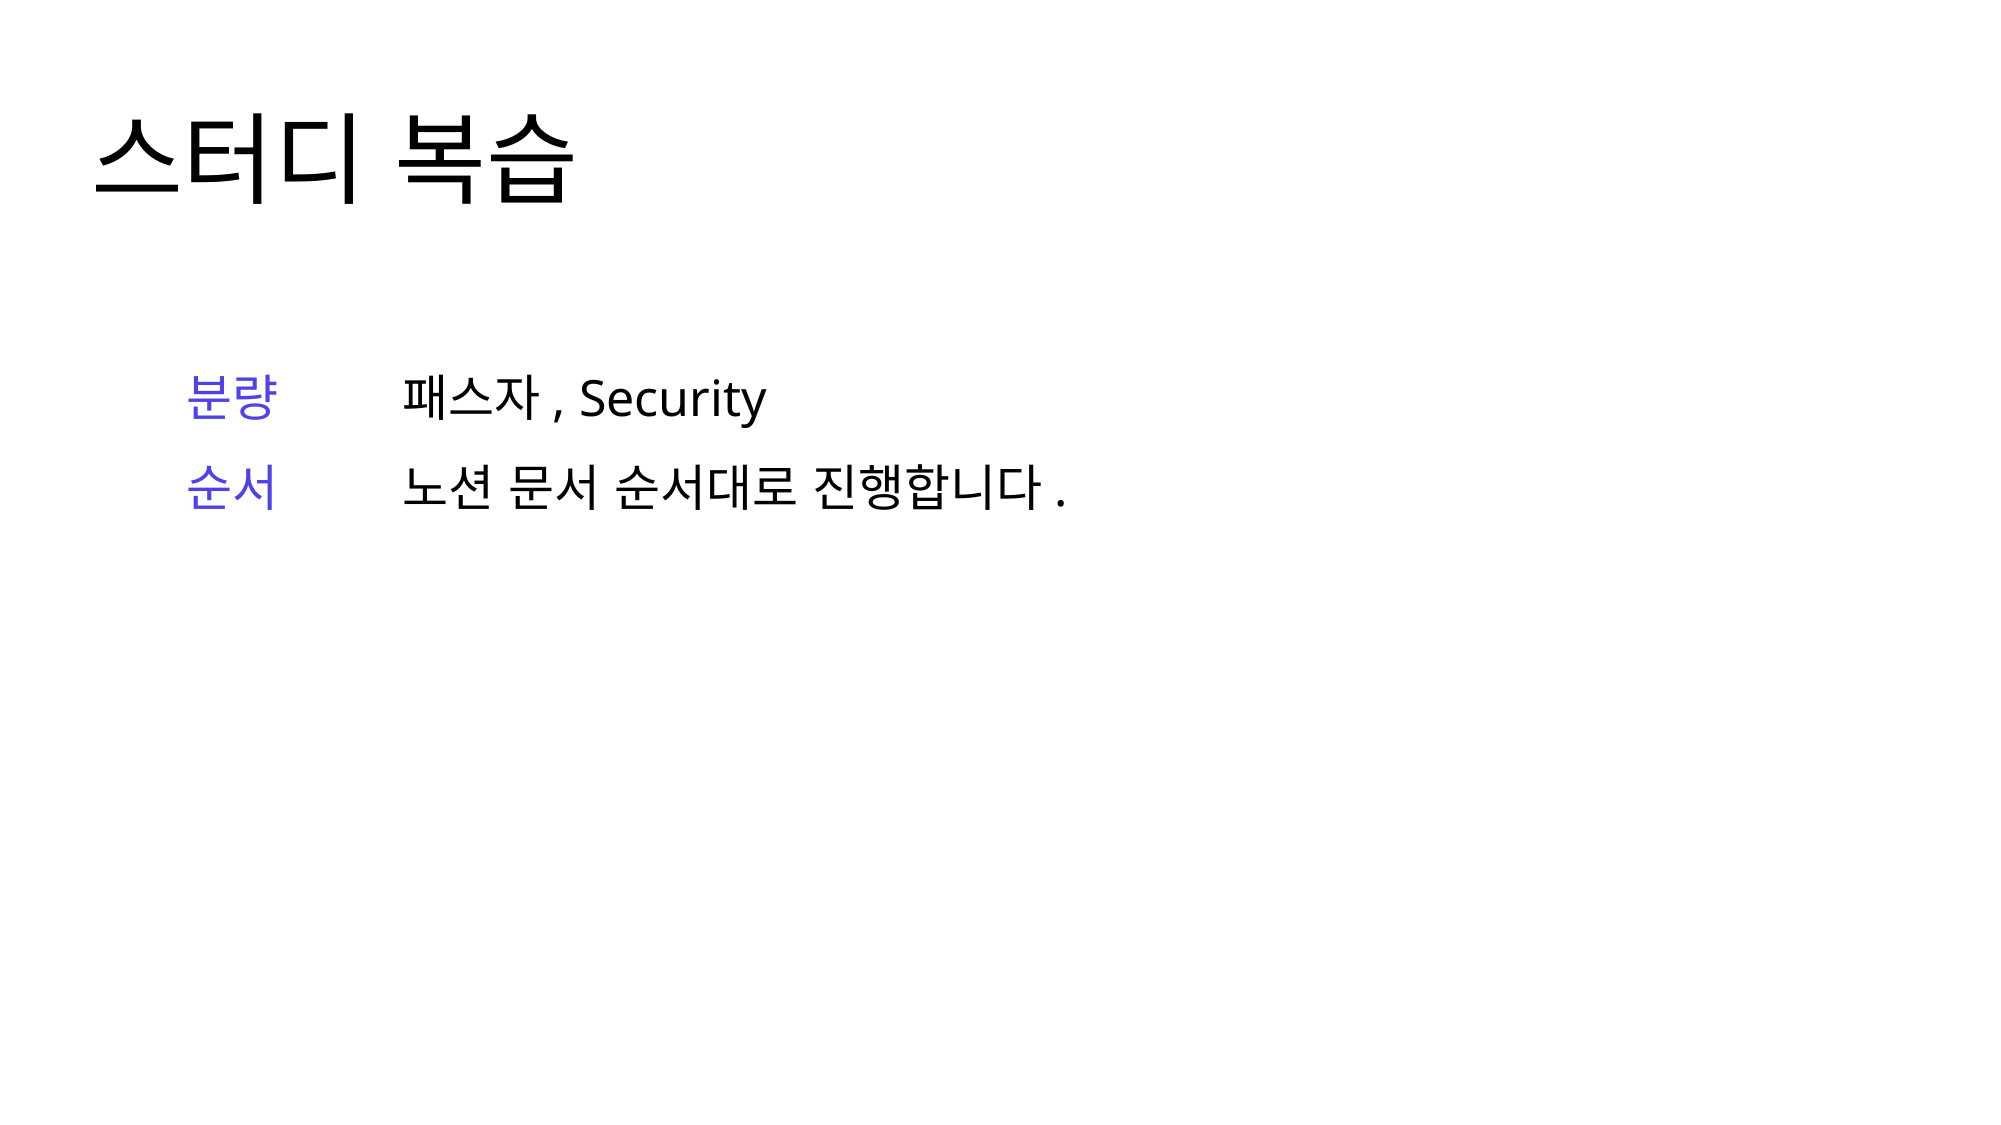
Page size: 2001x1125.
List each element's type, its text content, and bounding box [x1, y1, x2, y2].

text_box 분량 순서 [171, 328, 294, 524]
text_box 스터디 복습 [76, 88, 594, 224]
text_box 패스자, Security 노션 문서 순서대로 진행합니다. [387, 328, 1084, 524]
